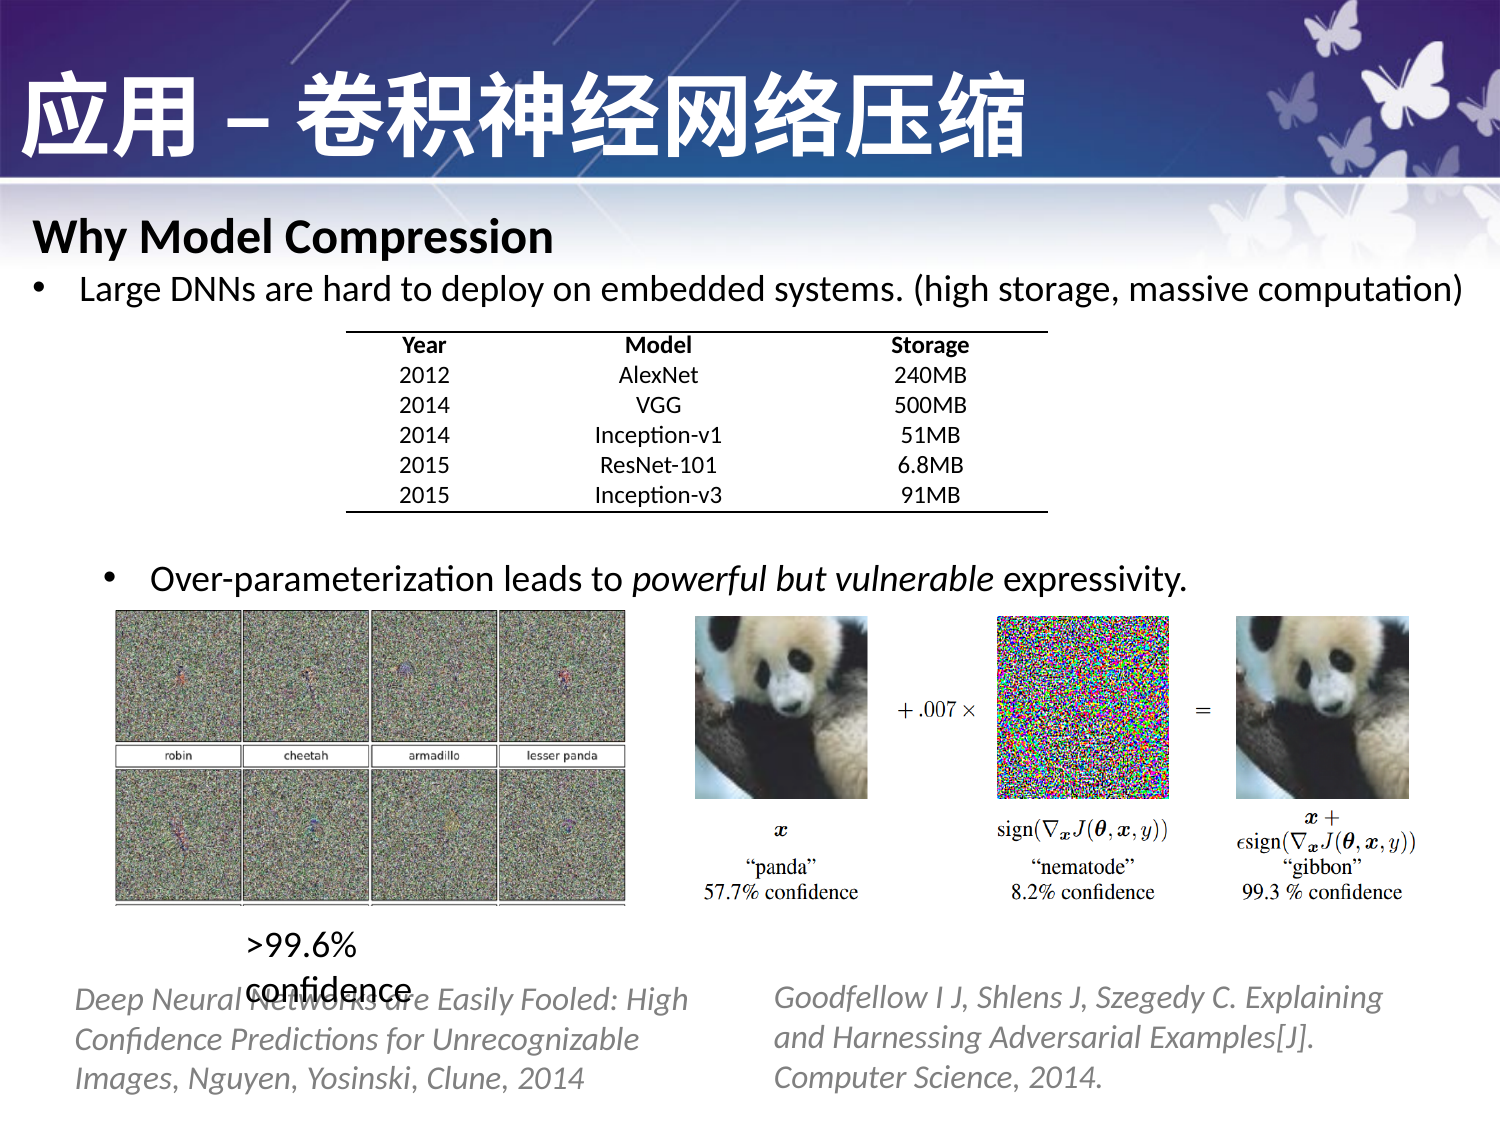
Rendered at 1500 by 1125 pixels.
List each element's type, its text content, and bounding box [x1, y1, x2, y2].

table_cell 6.8MB [814, 452, 1048, 482]
table_header Year [346, 333, 504, 362]
table_header Storage [814, 333, 1048, 362]
table_cell Inception-v1 [504, 422, 814, 452]
table_cell Inception-v3 [504, 482, 814, 511]
table_cell 2014 [346, 422, 504, 452]
text_box Why Model Compression Large DNNs are hard to deploy on embedded systems. (high storage, massive computation) [17, 196, 1500, 541]
table_cell VGG [504, 392, 814, 422]
table_header Model [504, 333, 814, 362]
table_cell 2012 [346, 362, 504, 392]
table_cell 91MB [814, 482, 1048, 511]
table_cell 51MB [814, 422, 1048, 452]
table_cell 240MB [814, 362, 1048, 392]
table_cell 2015 [346, 452, 504, 482]
table_cell 2015 [346, 482, 504, 511]
text_box 应用 – 卷积神经网络压缩 [4, 50, 1355, 158]
text_box Over-parameterization leads to powerful but vulnerable expressivity. [88, 546, 1294, 606]
table_cell 500MB [814, 392, 1048, 422]
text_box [59, 608, 676, 1044]
table_cell ResNet-101 [504, 452, 814, 482]
picture [0, 75, 1500, 1125]
text_box [0, 1, 1500, 75]
table_cell AlexNet [504, 362, 814, 392]
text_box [679, 606, 1440, 1042]
table_cell 2014 [346, 392, 504, 422]
